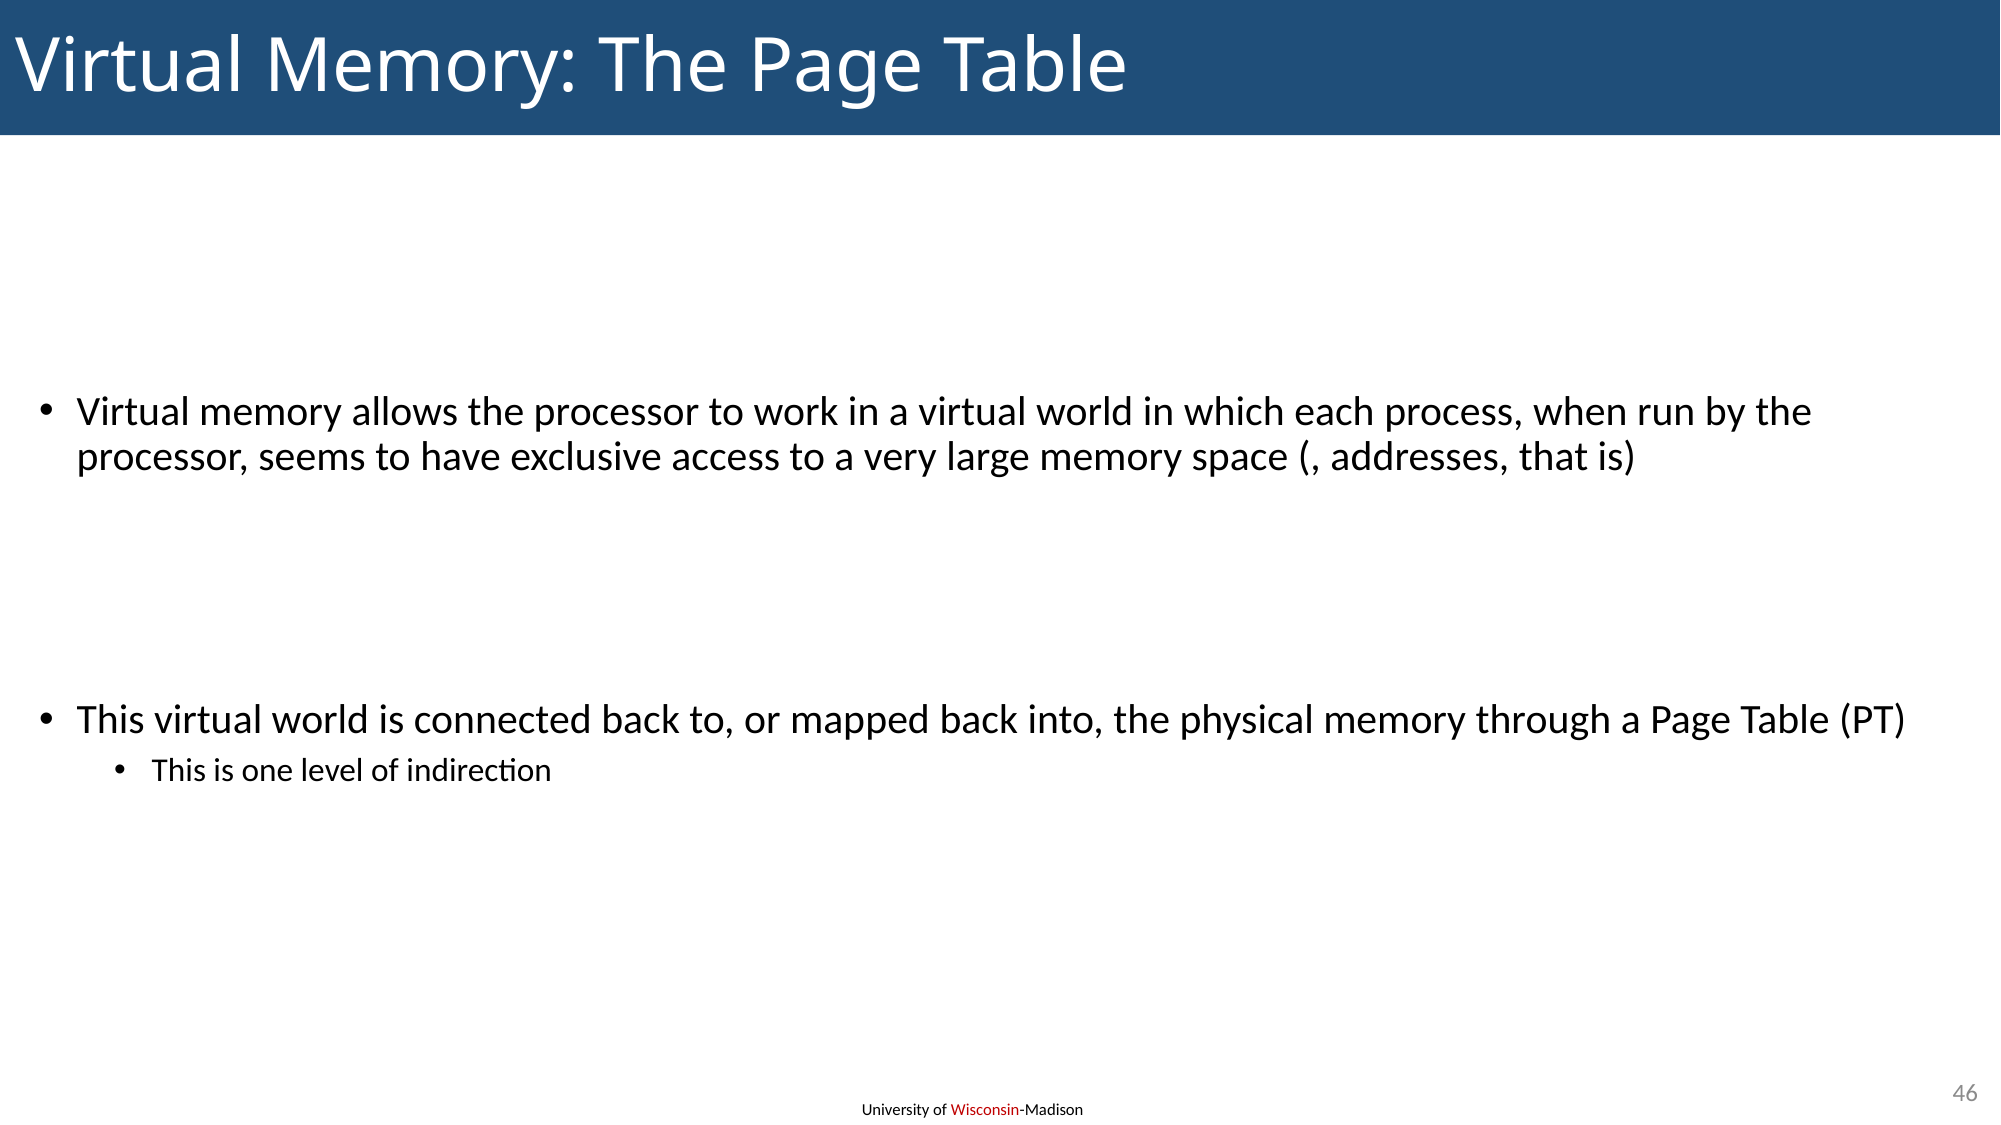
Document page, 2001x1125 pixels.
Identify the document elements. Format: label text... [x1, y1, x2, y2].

slide_number 46 [1879, 1069, 1994, 1114]
title Virtual Memory: The Page Table [0, 0, 2000, 136]
